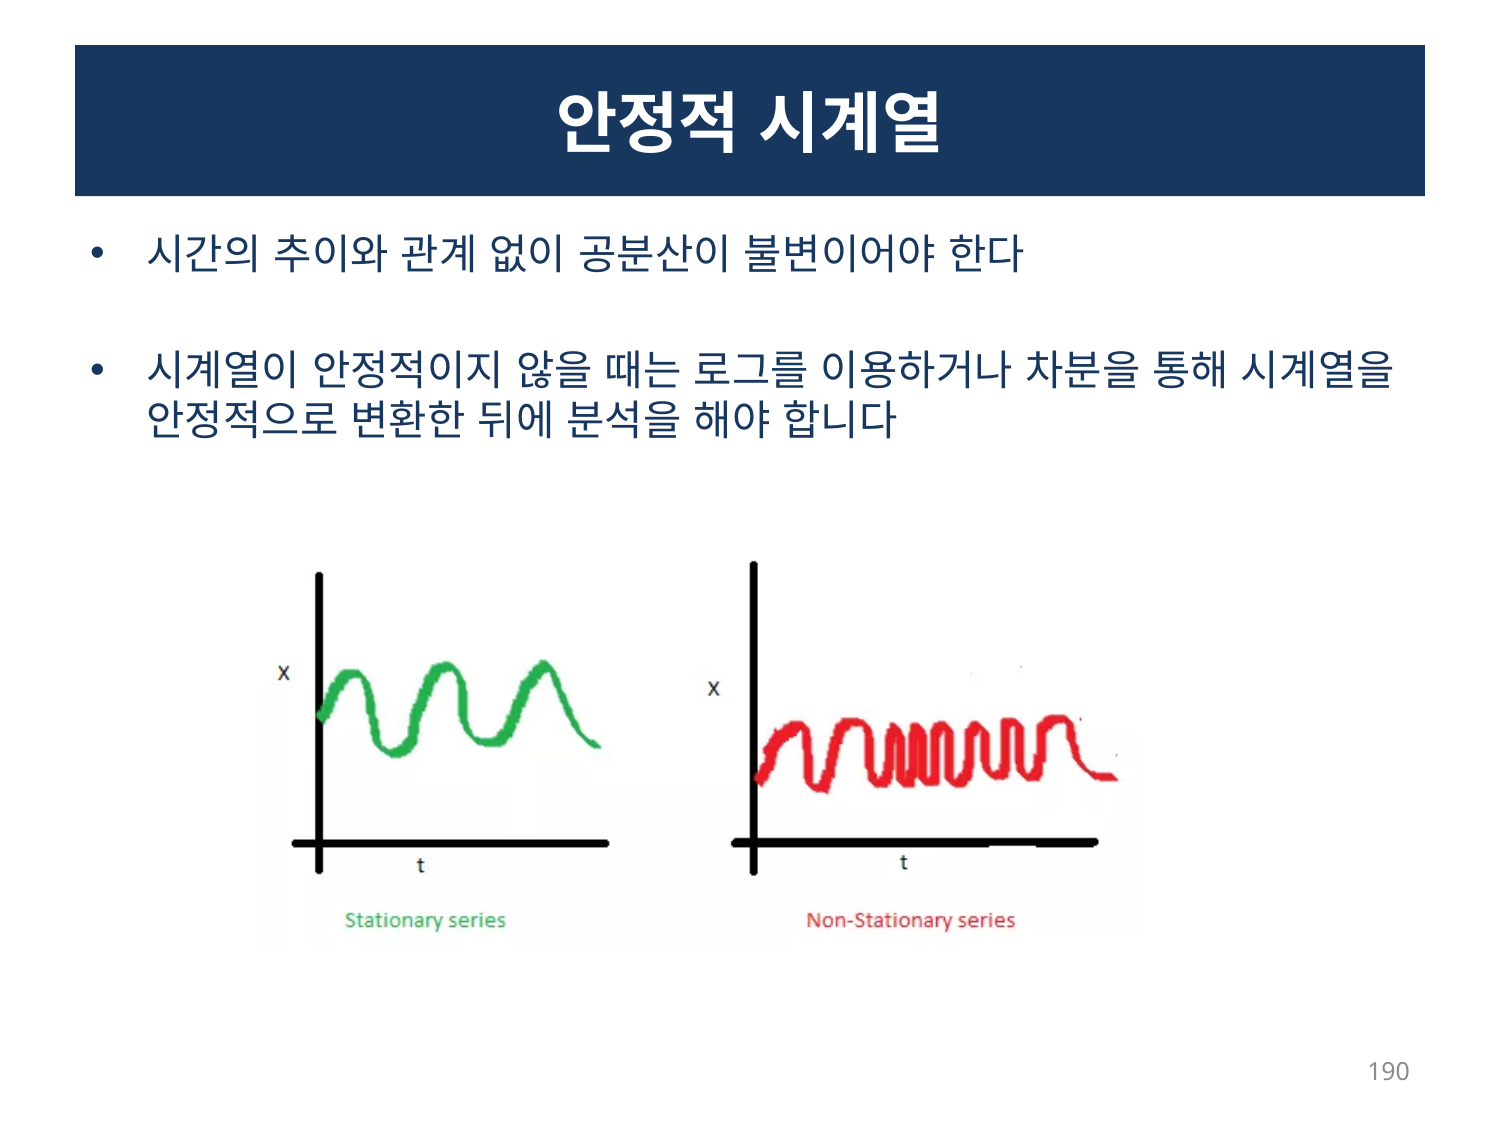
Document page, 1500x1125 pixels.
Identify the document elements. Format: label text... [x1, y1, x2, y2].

picture [241, 526, 1141, 954]
slide_number 190 [1074, 1042, 1425, 1103]
title 안정적 시계열 [75, 45, 1425, 197]
list 시간의 추이와 관계 없이 공분산이 불변이어야 한다 시계열이 안정적이지 않을 때는 로그를 이용하거나 차분을 통해 시계열을 안정적으로 변환한 뒤에 분석을 해야 합니다 [75, 219, 1425, 1005]
